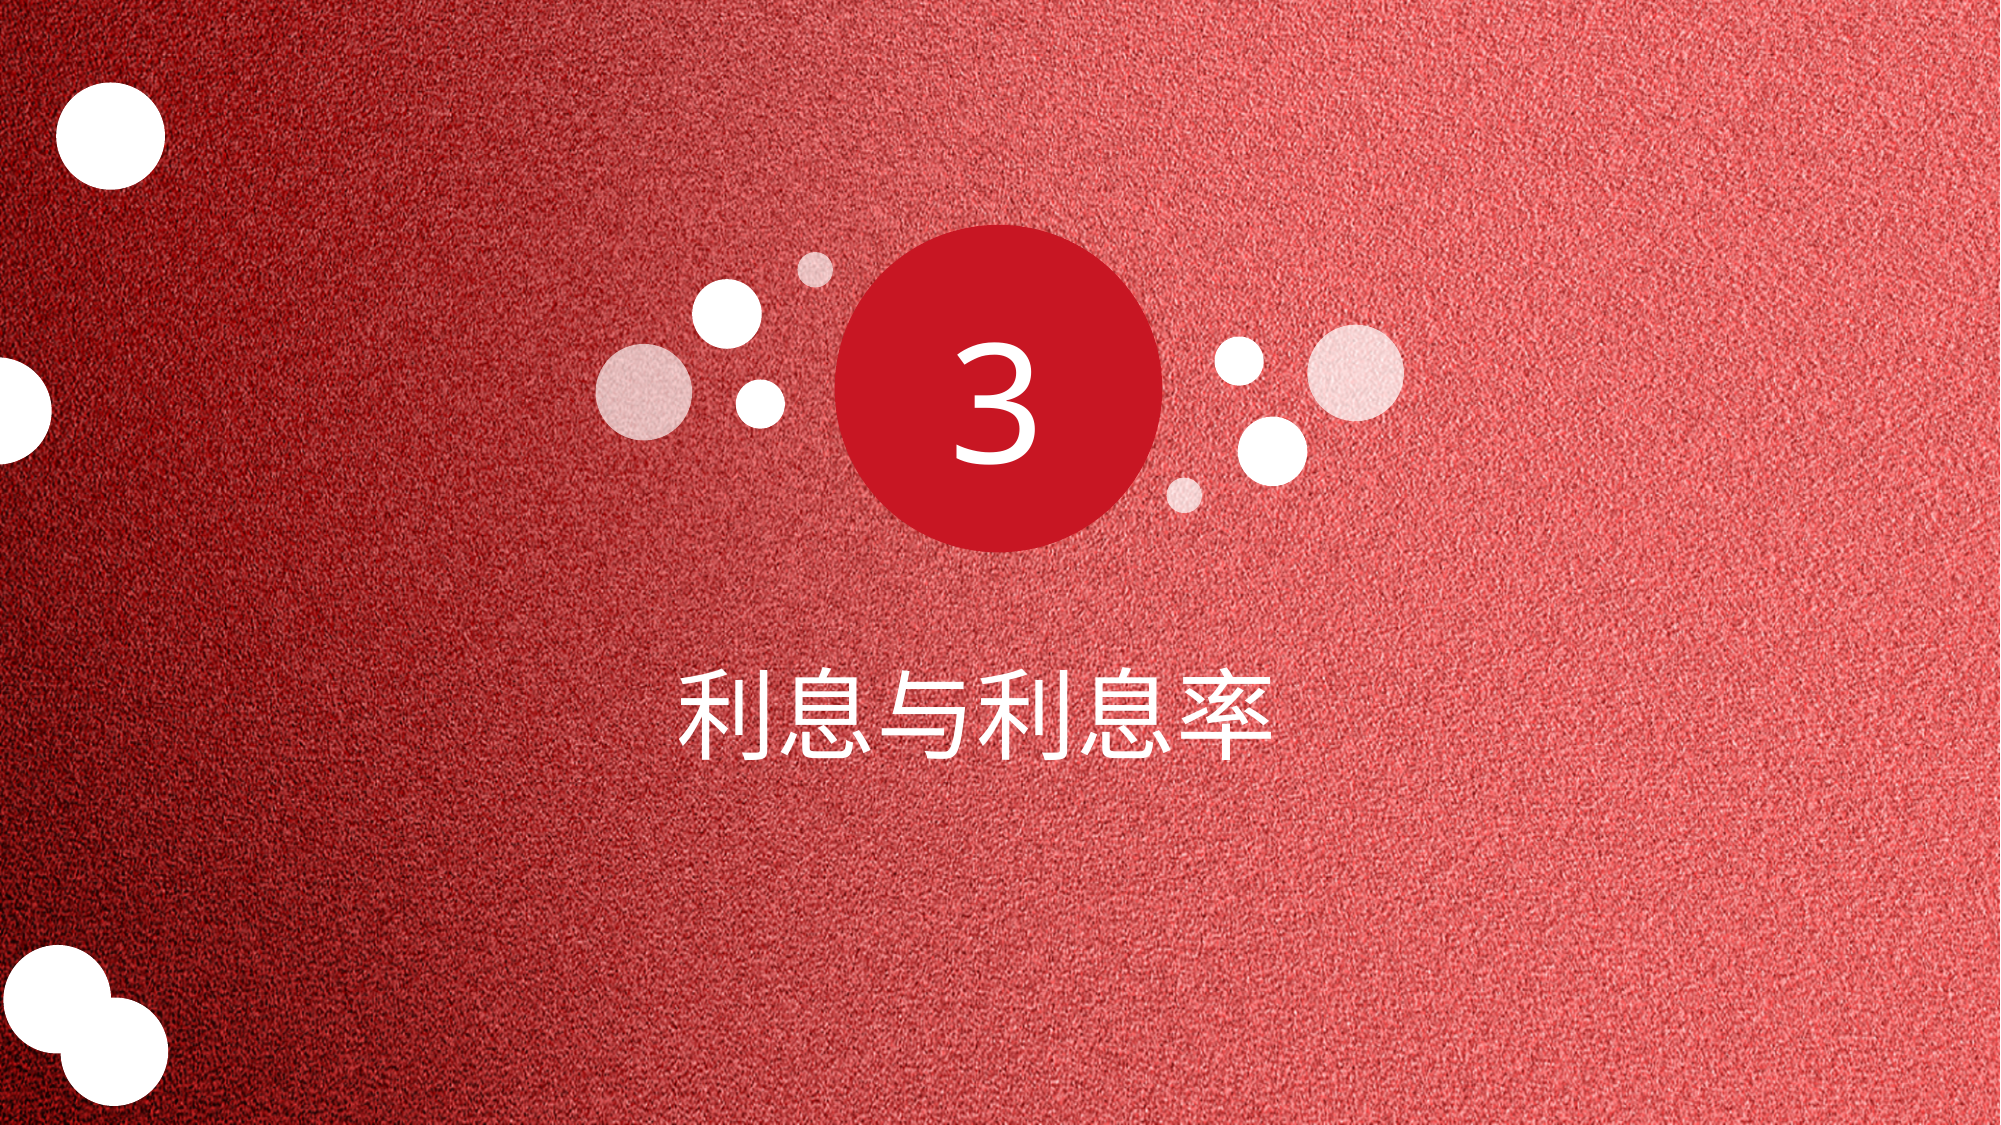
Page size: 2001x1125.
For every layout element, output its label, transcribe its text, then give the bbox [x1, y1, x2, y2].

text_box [595, 252, 834, 441]
picture [0, 0, 2000, 1125]
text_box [834, 224, 1163, 553]
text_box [1166, 324, 1404, 514]
text_box 利息与利息率 [661, 644, 1339, 780]
